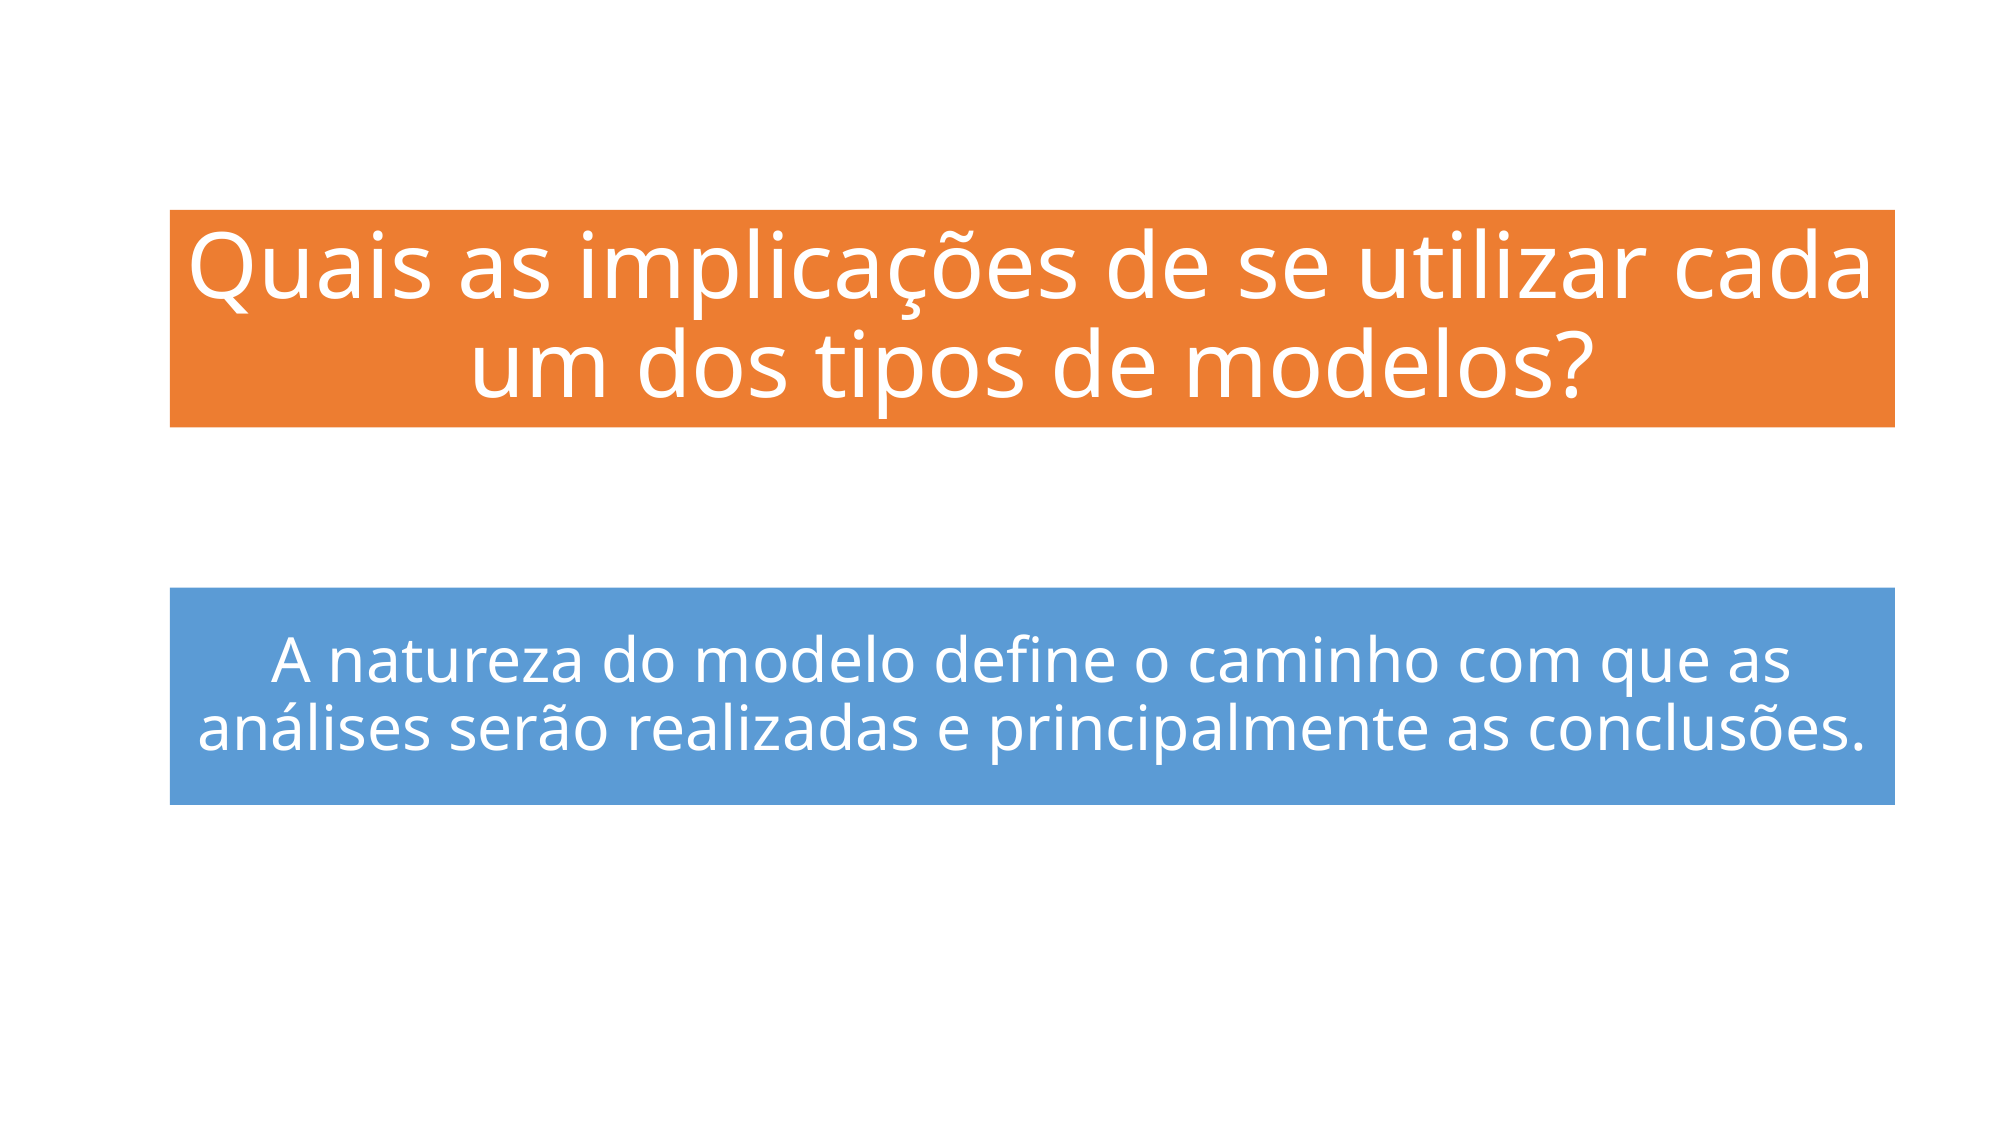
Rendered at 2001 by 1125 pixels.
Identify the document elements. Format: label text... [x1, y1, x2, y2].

title Quais as implicações de se utilizar cada um dos tipos de modelos? [169, 209, 1895, 428]
text_box A natureza do modelo define o caminho com que as análises serão realizadas e principalmente as conclusões. [169, 587, 1895, 805]
